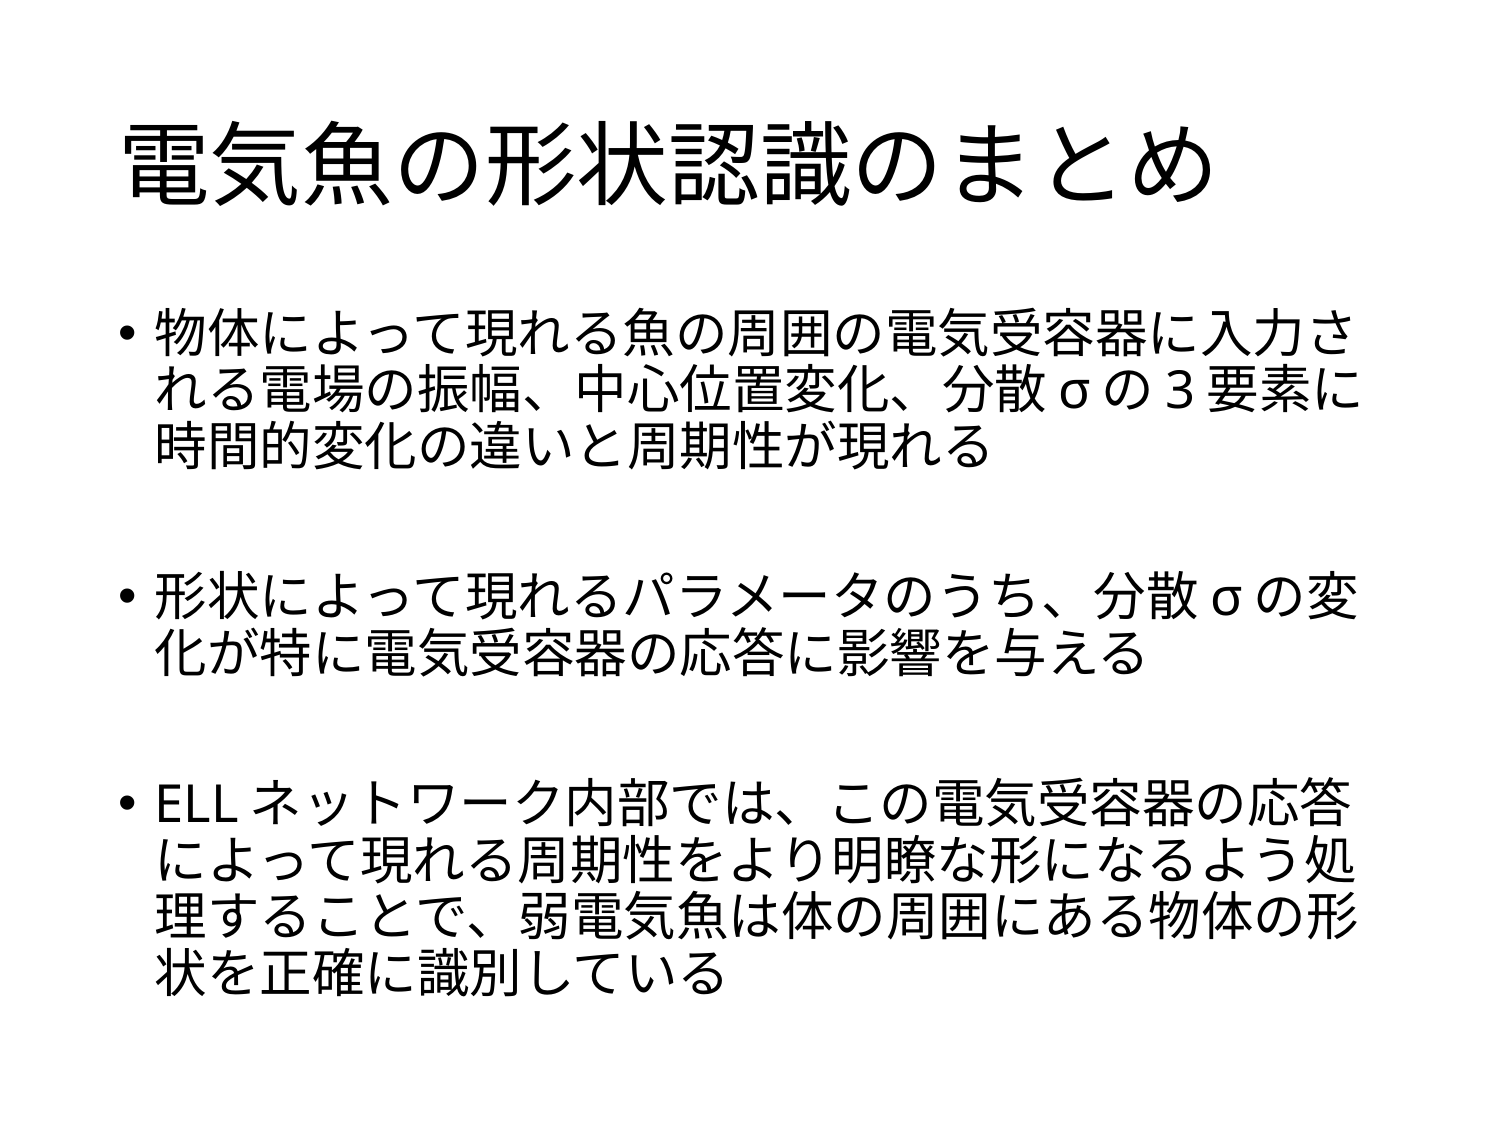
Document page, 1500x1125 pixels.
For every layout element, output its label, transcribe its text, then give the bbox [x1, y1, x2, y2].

title 電気魚の形状認識のまとめ [103, 59, 1397, 278]
list 物体によって現れる魚の周囲の電気受容器に入力される電場の振幅、中心位置変化、分散σの3要素に時間的変化の違いと周期性が現れる 形状によって現れるパラメータのうち、分散σの変化が特に電気受容器の応答に影響を与える ELLネットワーク内部では、この電気受容器の応答によって現れる周期性をより明瞭な形になるよう処理することで、弱電気魚は体の周囲にある物体の形状を正確に識別している [103, 299, 1397, 1014]
